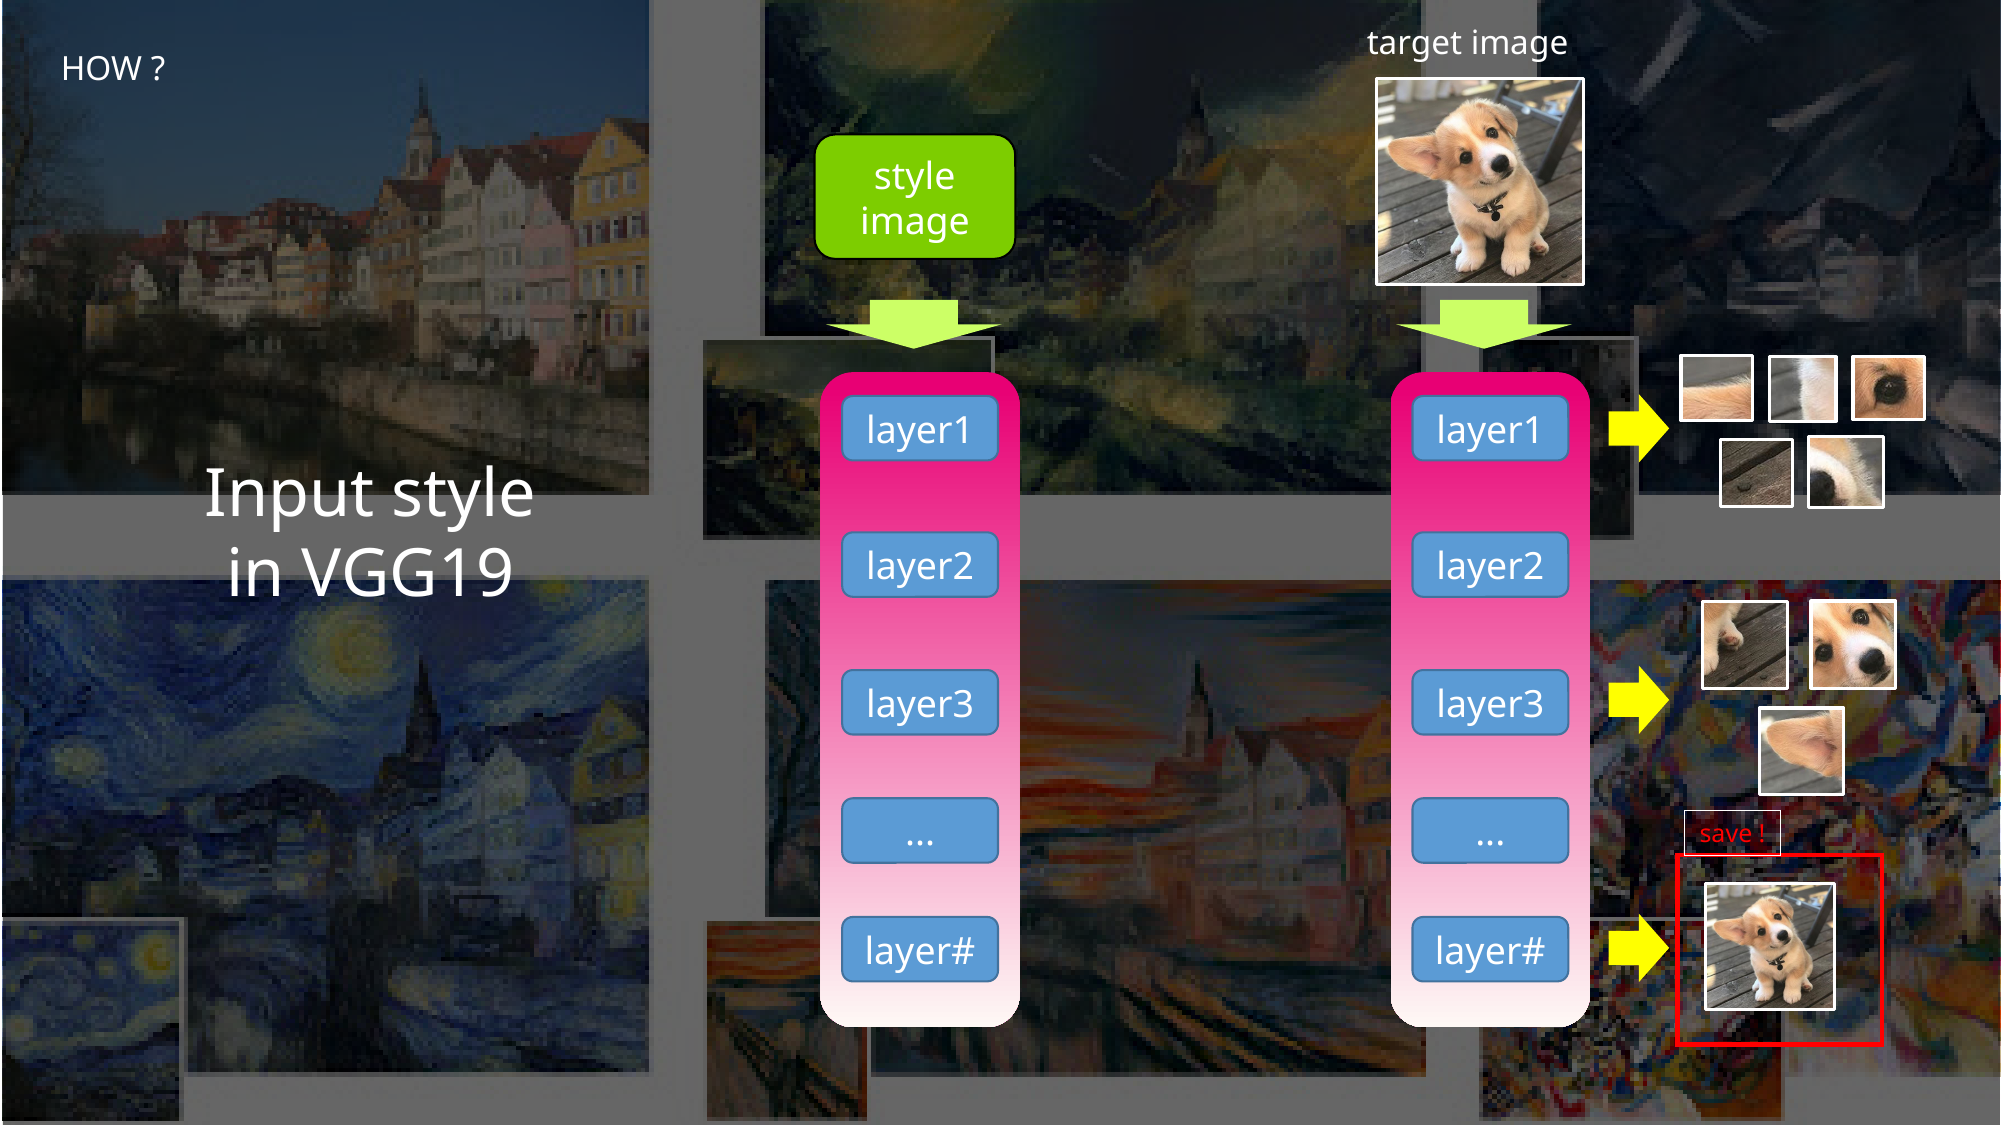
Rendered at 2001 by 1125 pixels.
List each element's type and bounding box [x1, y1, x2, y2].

text_box [820, 299, 1020, 1028]
text_box [1682, 356, 1923, 506]
picture [1, 0, 2001, 1125]
text_box [1390, 299, 1591, 1028]
text_box [1669, 809, 1882, 1045]
text_box [1352, 13, 1617, 283]
text_box [1703, 602, 1895, 793]
